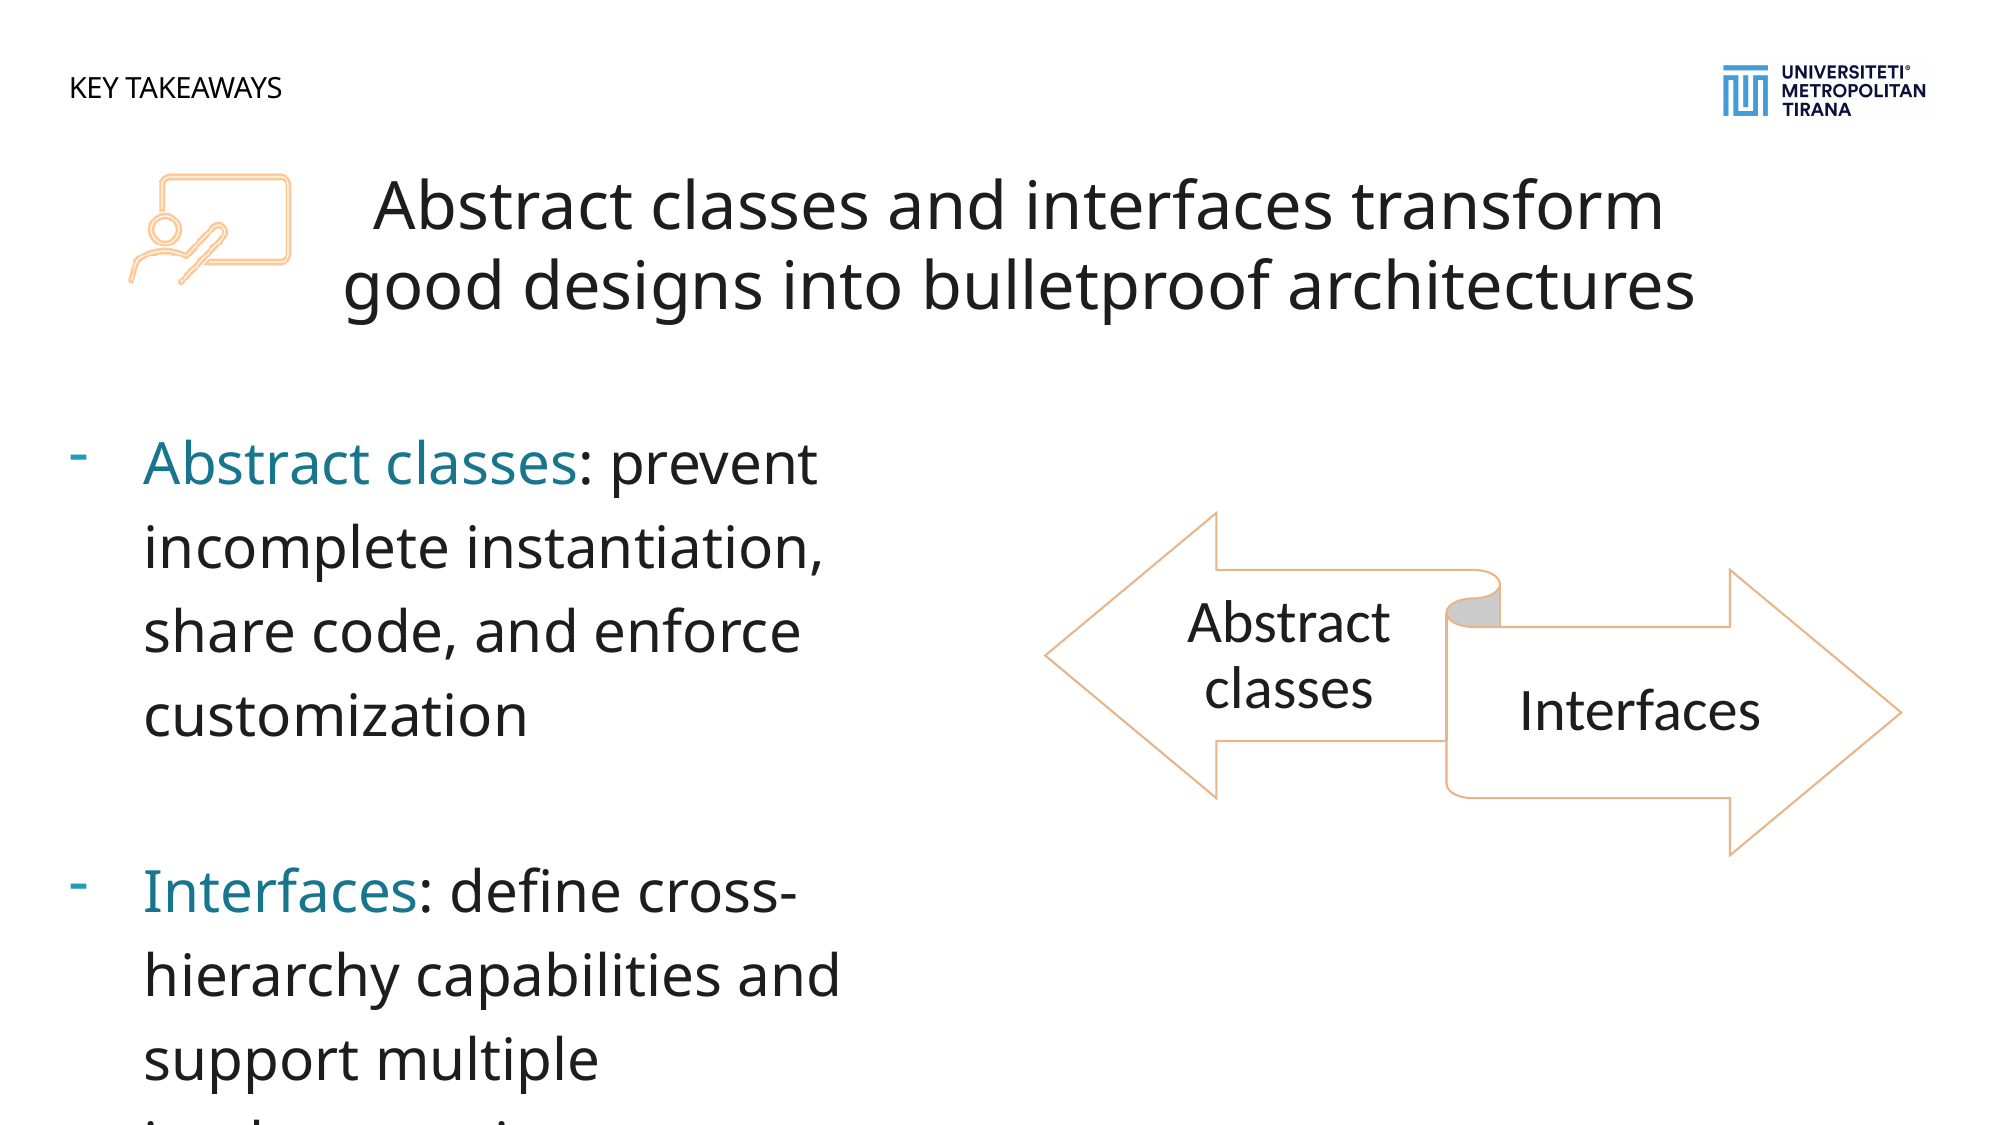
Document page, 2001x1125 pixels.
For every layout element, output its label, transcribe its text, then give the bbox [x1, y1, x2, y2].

picture [121, 138, 299, 315]
list Abstract classes: prevent incomplete instantiation, share code, and enforce customization Interfaces: define cross-hierarchy capabilities and support multiple implementation [69, 412, 955, 670]
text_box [1045, 368, 1902, 1000]
text_box Abstract classes and interfaces transform good designs into bulletproof architectures [319, 155, 1722, 331]
picture [1721, 60, 1931, 120]
list Key takeaways [69, 55, 1931, 120]
